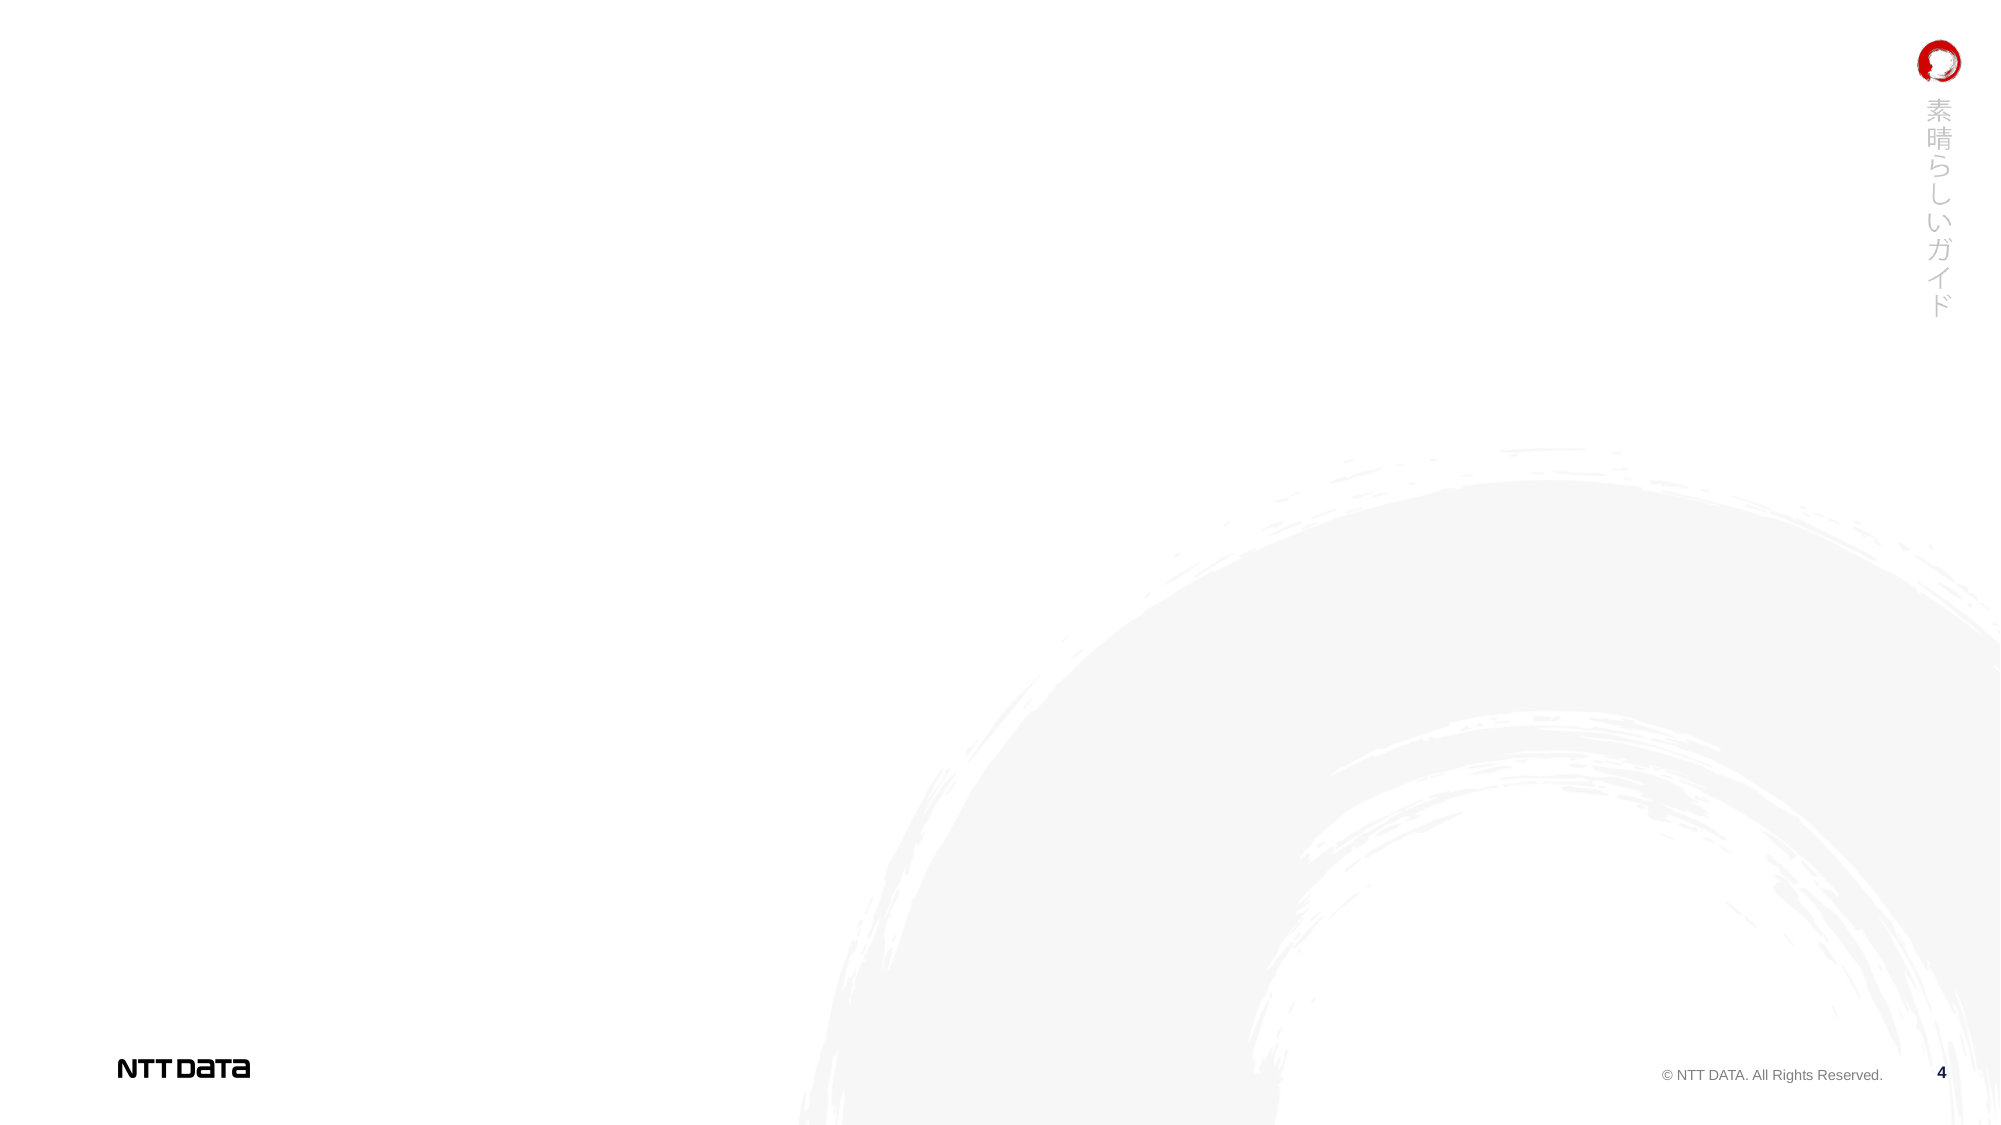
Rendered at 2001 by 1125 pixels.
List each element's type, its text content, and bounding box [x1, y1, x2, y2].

picture [1917, 39, 1962, 83]
slide_number 4 [1899, 1054, 1985, 1115]
picture [118, 1059, 250, 1078]
